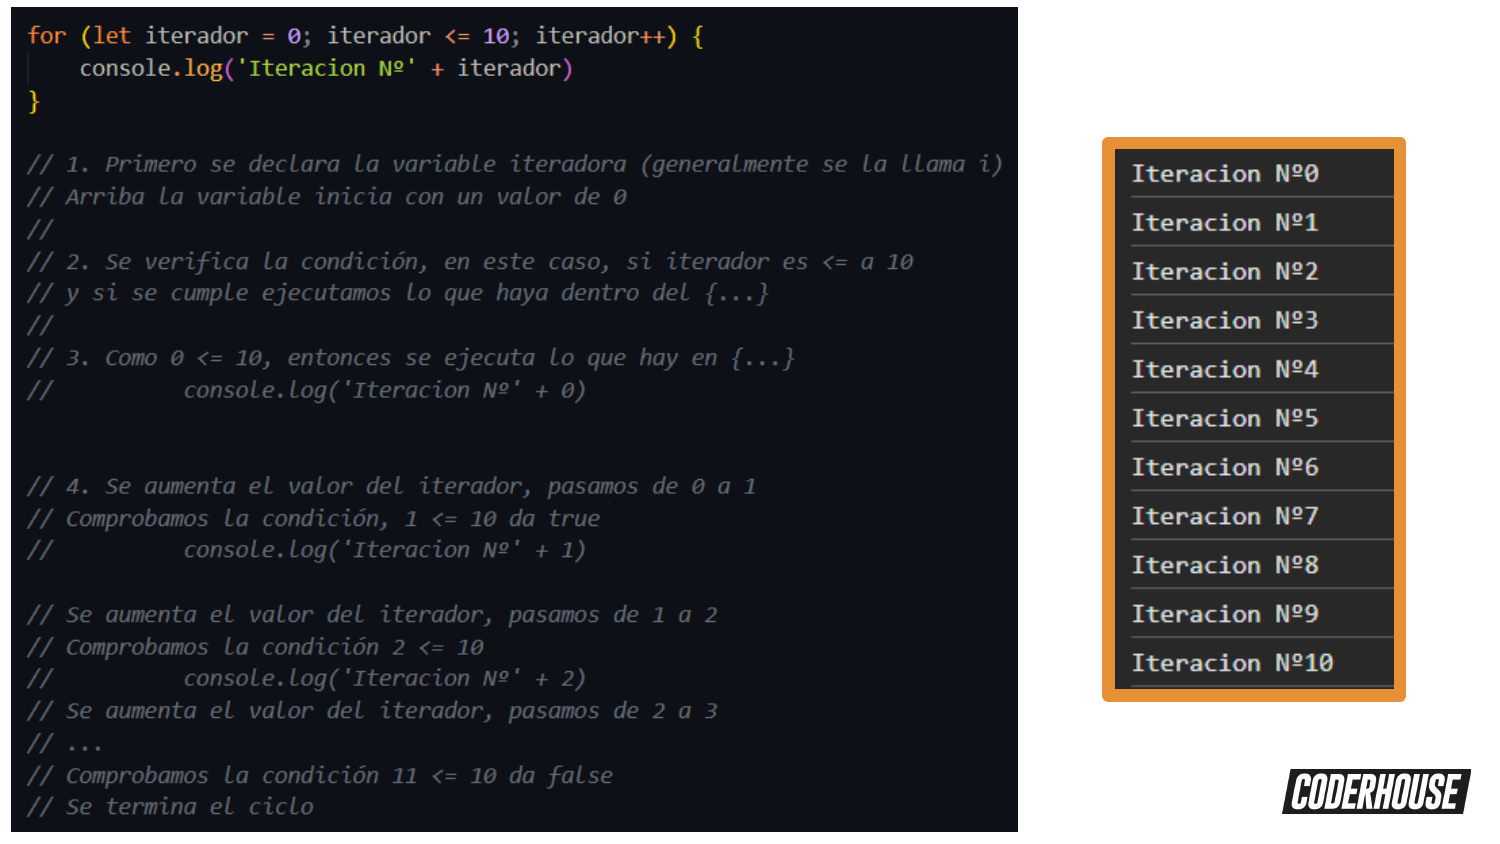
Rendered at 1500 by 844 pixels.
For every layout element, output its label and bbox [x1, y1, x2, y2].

picture [1114, 149, 1395, 690]
picture [11, 6, 1018, 832]
picture [1281, 769, 1471, 814]
